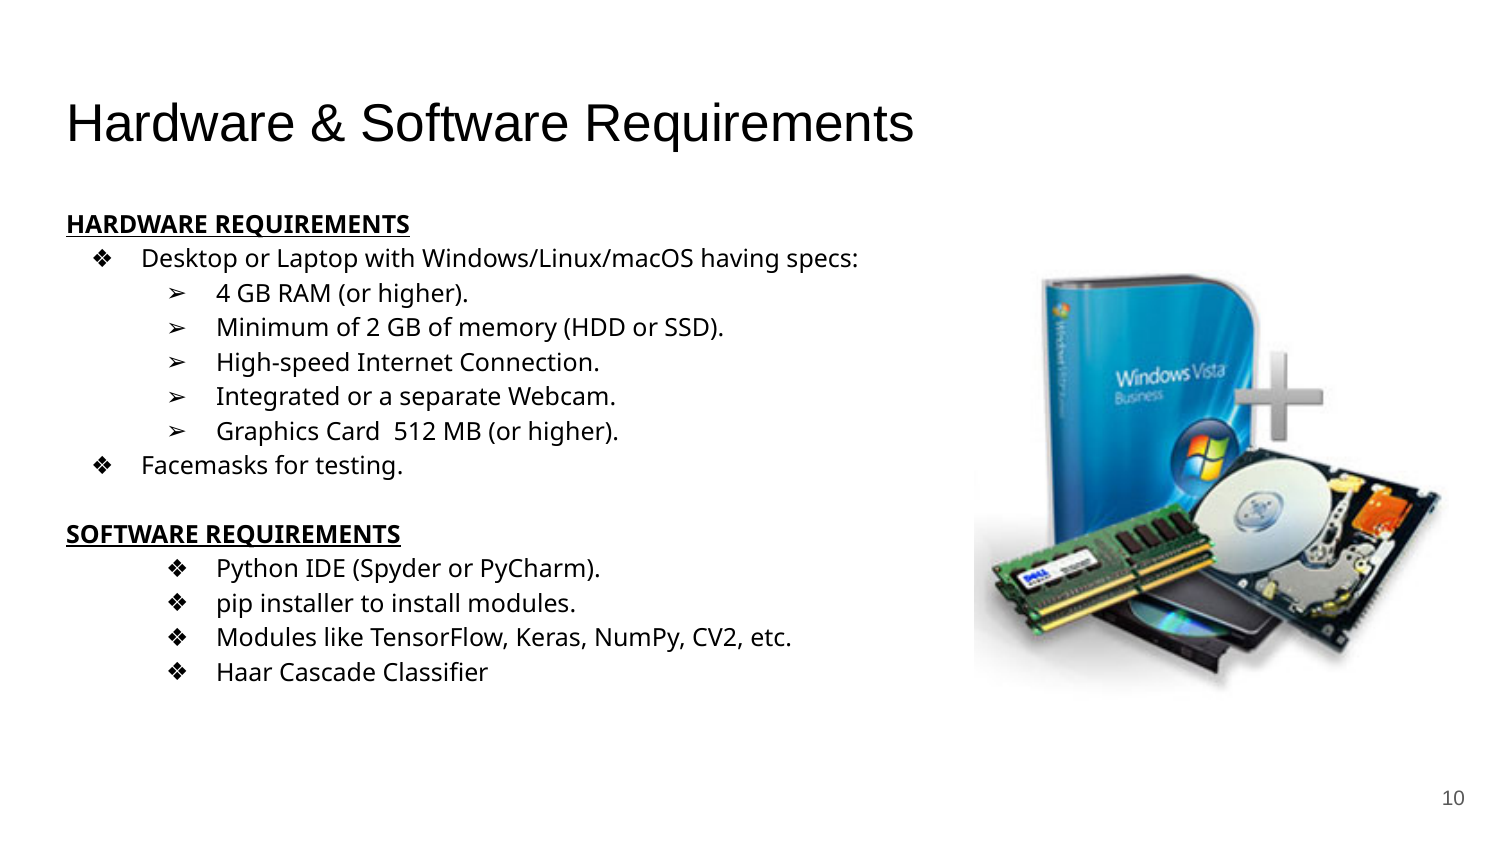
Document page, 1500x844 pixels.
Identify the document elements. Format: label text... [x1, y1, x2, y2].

picture [974, 255, 1450, 735]
slide_number ‹#› [1389, 764, 1480, 830]
title Hardware & Software Requirements [51, 72, 1449, 167]
list HARDWARE REQUIREMENTS Desktop or Laptop with Windows/Linux/macOS having specs: 4 GB RAM (or higher). Minimum of 2 GB of memory (HDD or SSD). High-speed Internet Connection. Integrated or a separate Webcam. Graphics Card 512 MB (or higher). Facemasks for testing. SOFTWARE REQUIREMENTS Python IDE (Spyder or PyCharm). pip installer to install modules. Modules like TensorFlow, Keras, NumPy, CV2, etc. Haar Cascade Classifier [51, 189, 1449, 750]
